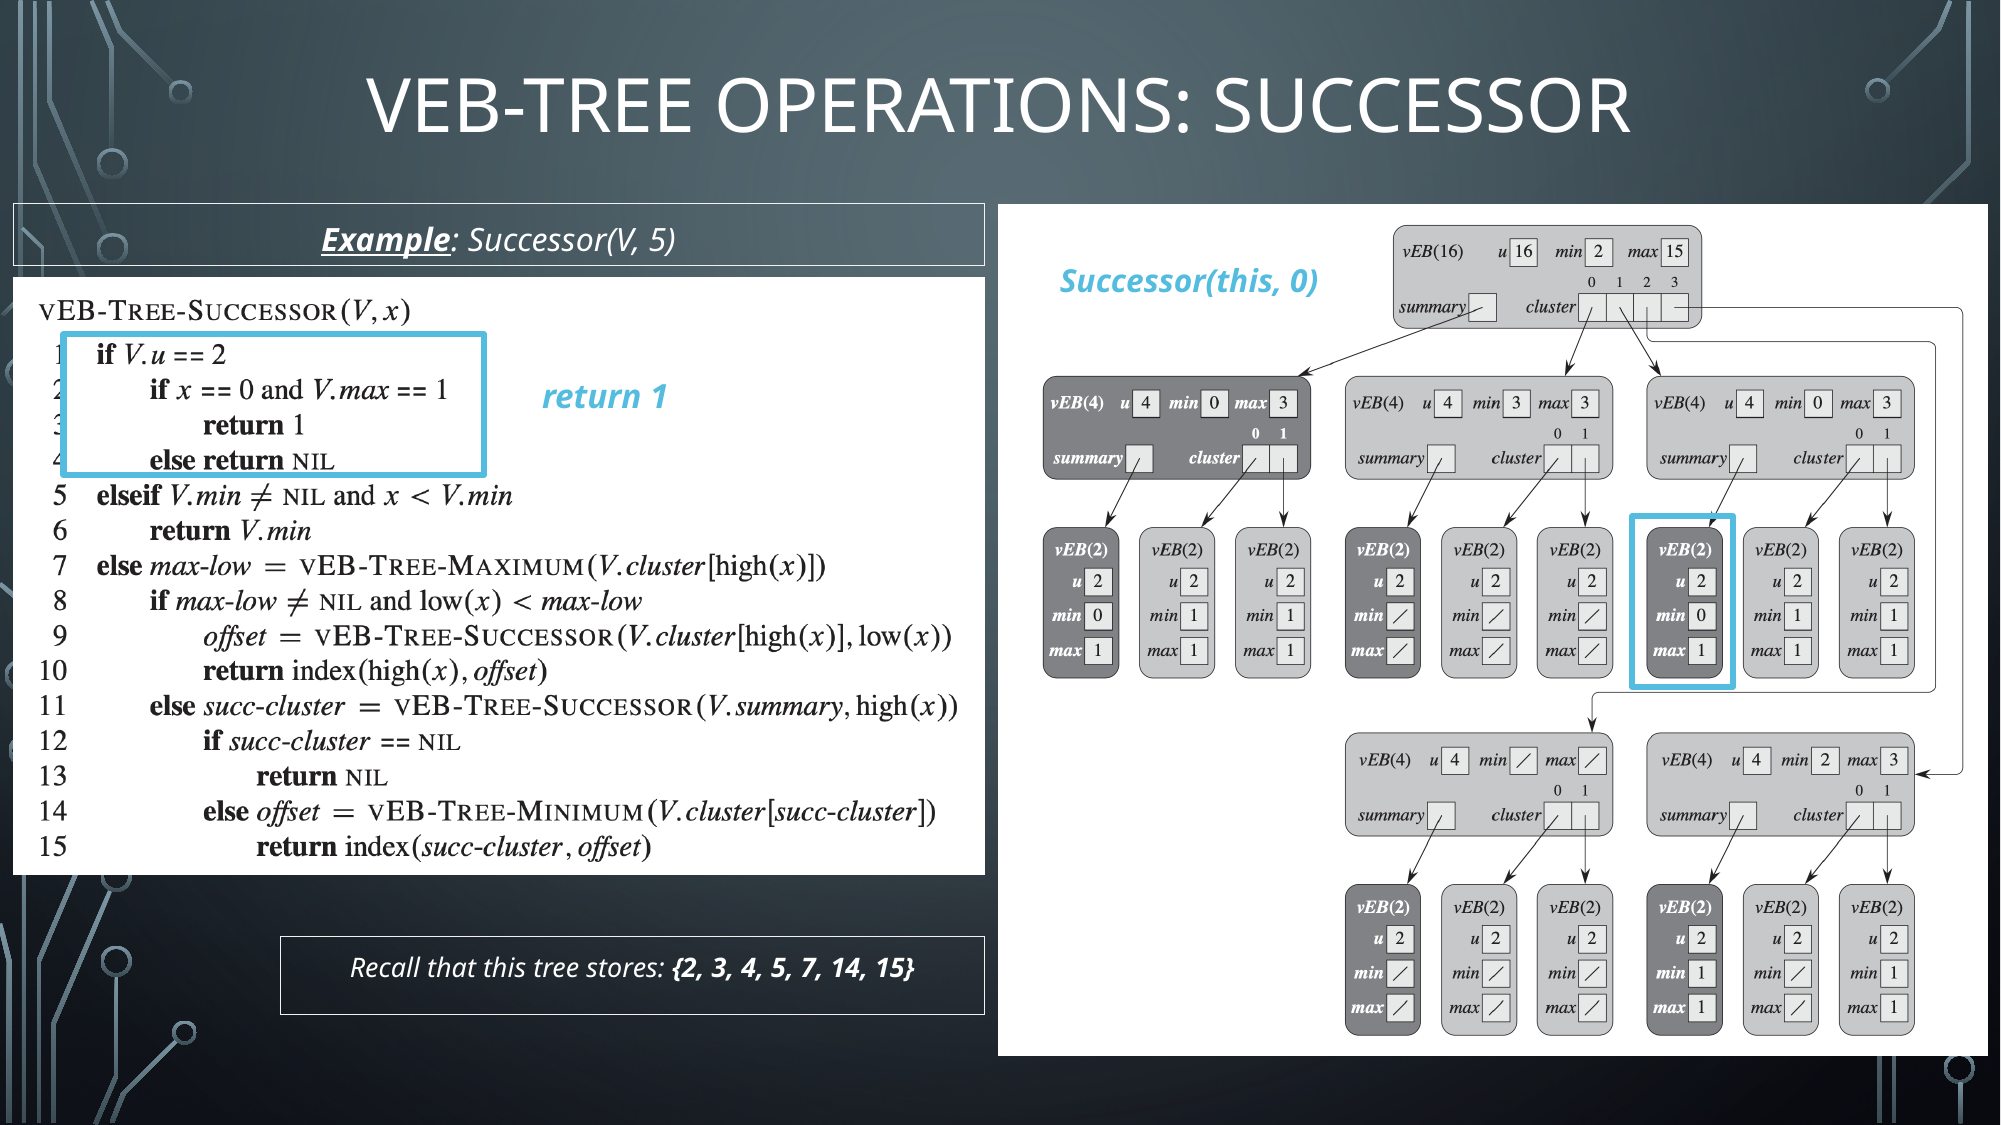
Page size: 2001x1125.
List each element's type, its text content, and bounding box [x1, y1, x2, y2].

picture [12, 277, 985, 875]
text_box Example: Successor(V, 5) [13, 203, 985, 266]
text_box Recall that this tree stores: {2, 3, 4, 5, 7, 14, 15} [280, 936, 985, 1015]
title VEB-Tree Operations: Successor [187, 37, 1813, 179]
picture [998, 203, 1989, 1056]
